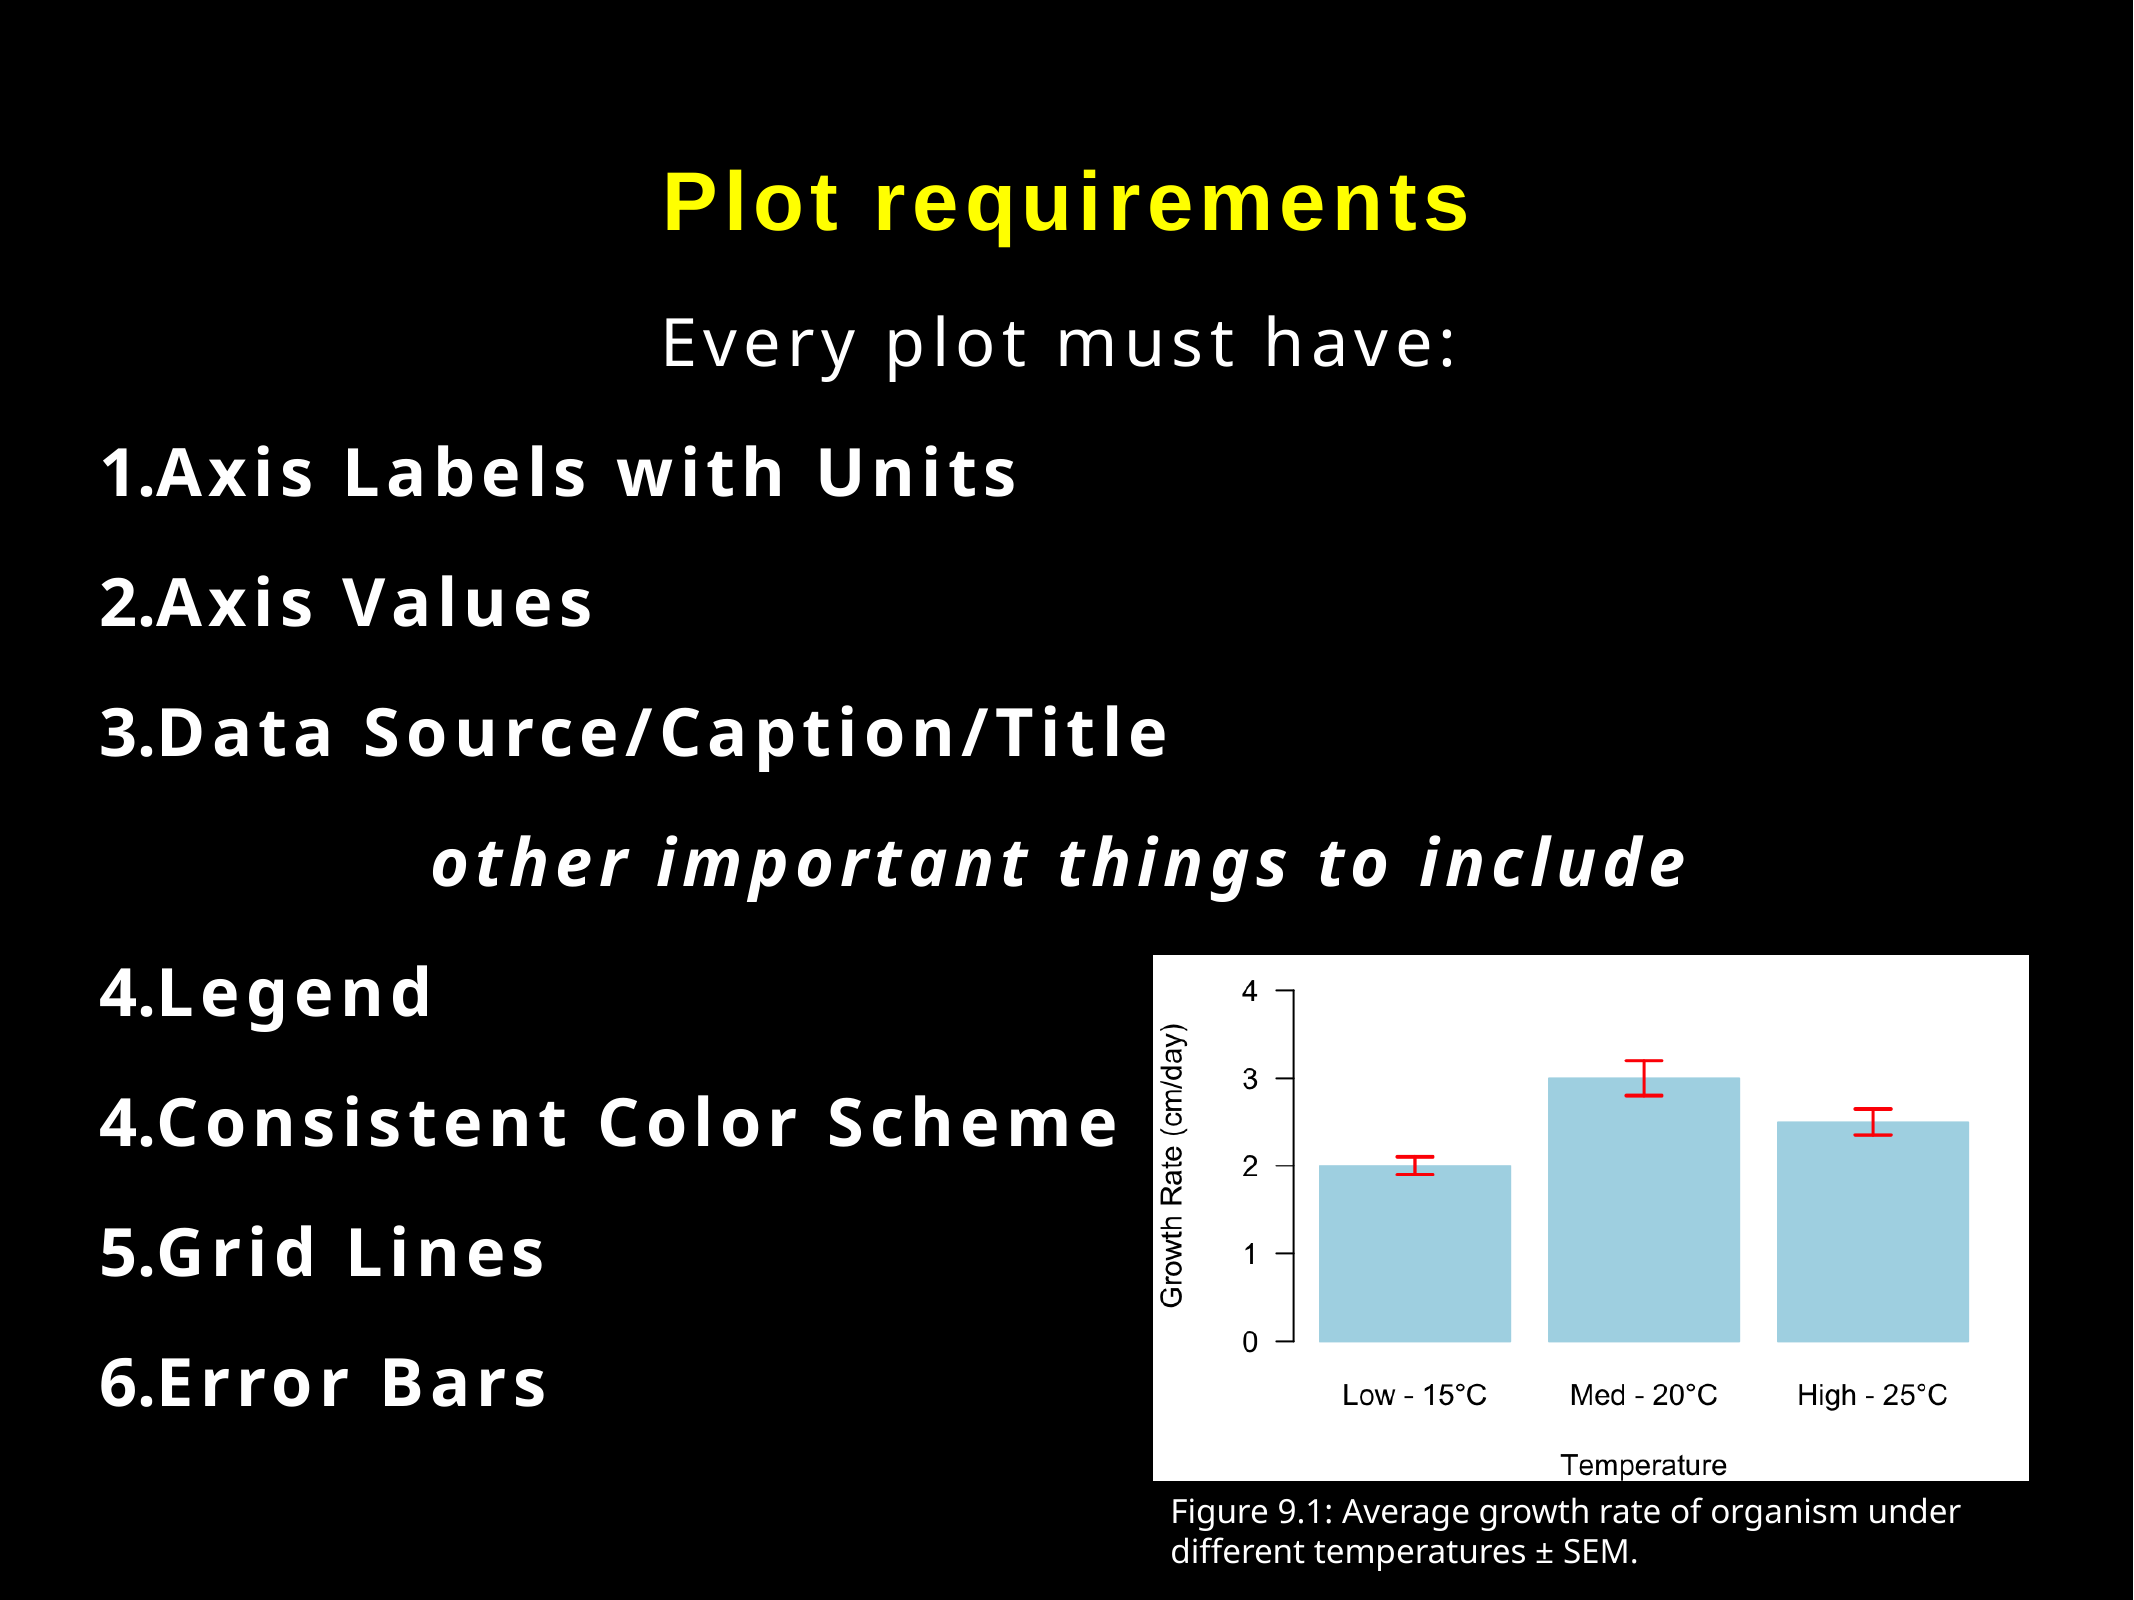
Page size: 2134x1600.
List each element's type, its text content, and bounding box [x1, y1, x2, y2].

title Plot requirements [106, 63, 2027, 331]
list Every plot must have: Axis Labels with Units Axis Values Data Source/Caption/Title other important things to include Legend Consistent Color Scheme Grid Lines Error Bars [99, 299, 2019, 1356]
text_box Figure 9.1: Average growth rate of organism under different temperatures ± SEM. [1155, 1483, 2085, 1600]
picture [1153, 955, 2029, 1482]
